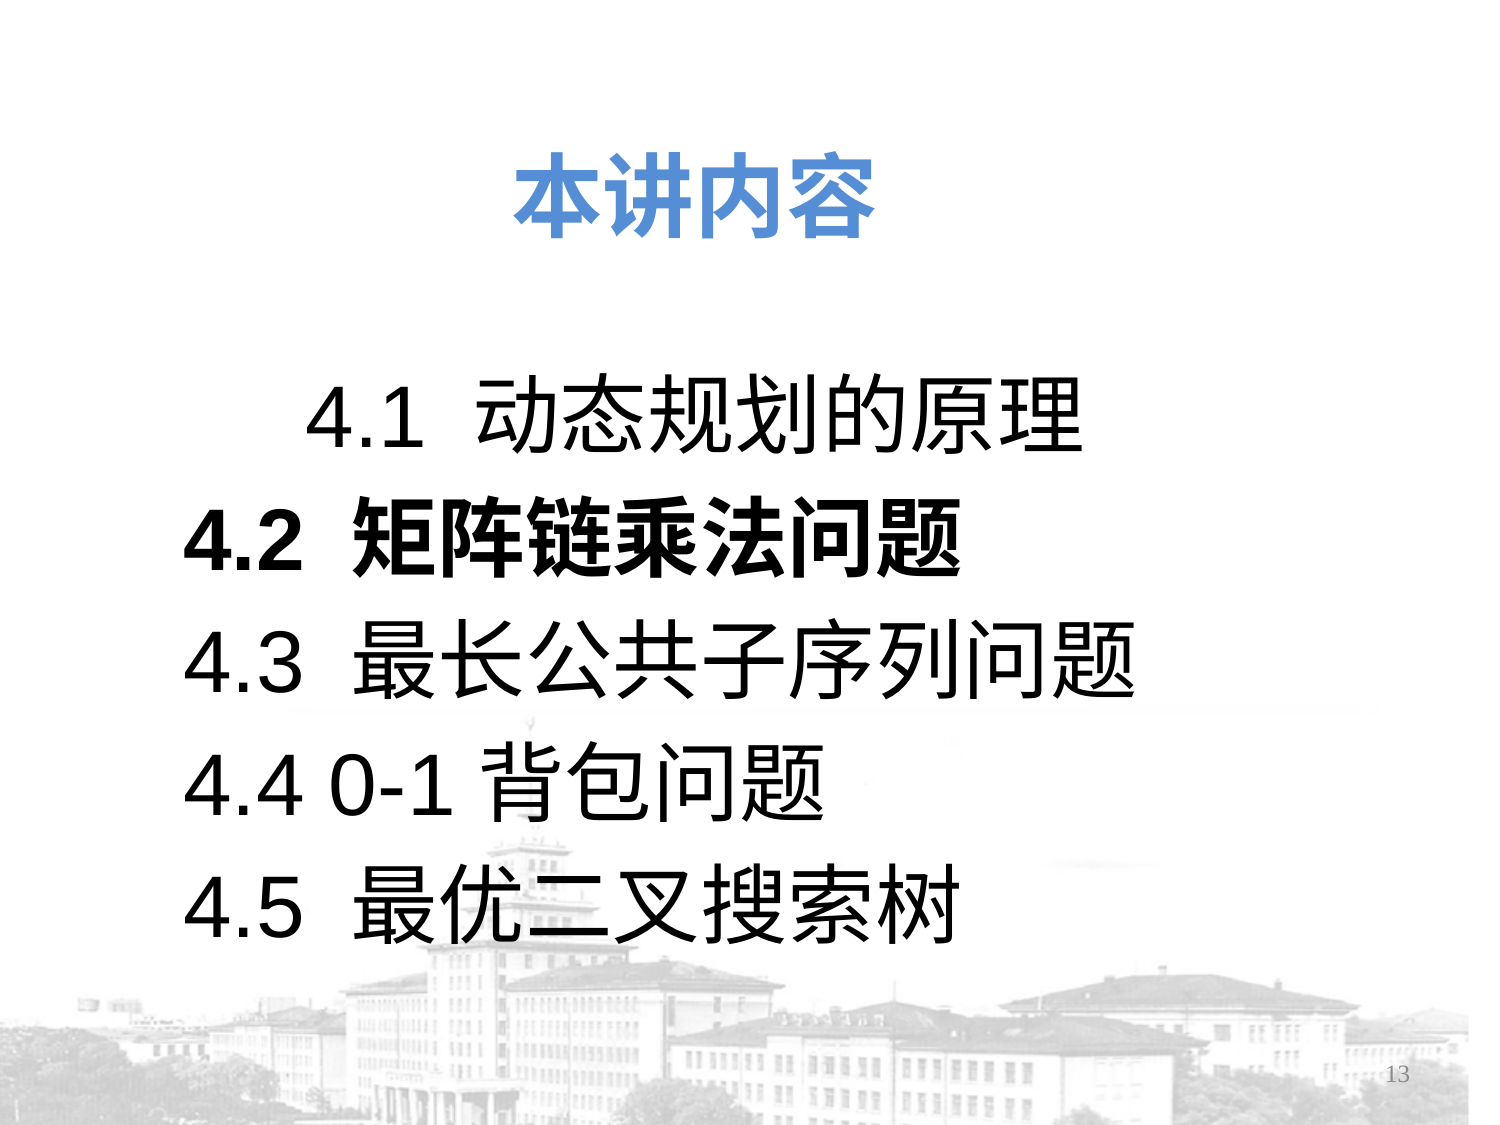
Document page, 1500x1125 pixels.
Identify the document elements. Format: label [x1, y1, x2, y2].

text_box [0, 0, 1500, 1125]
